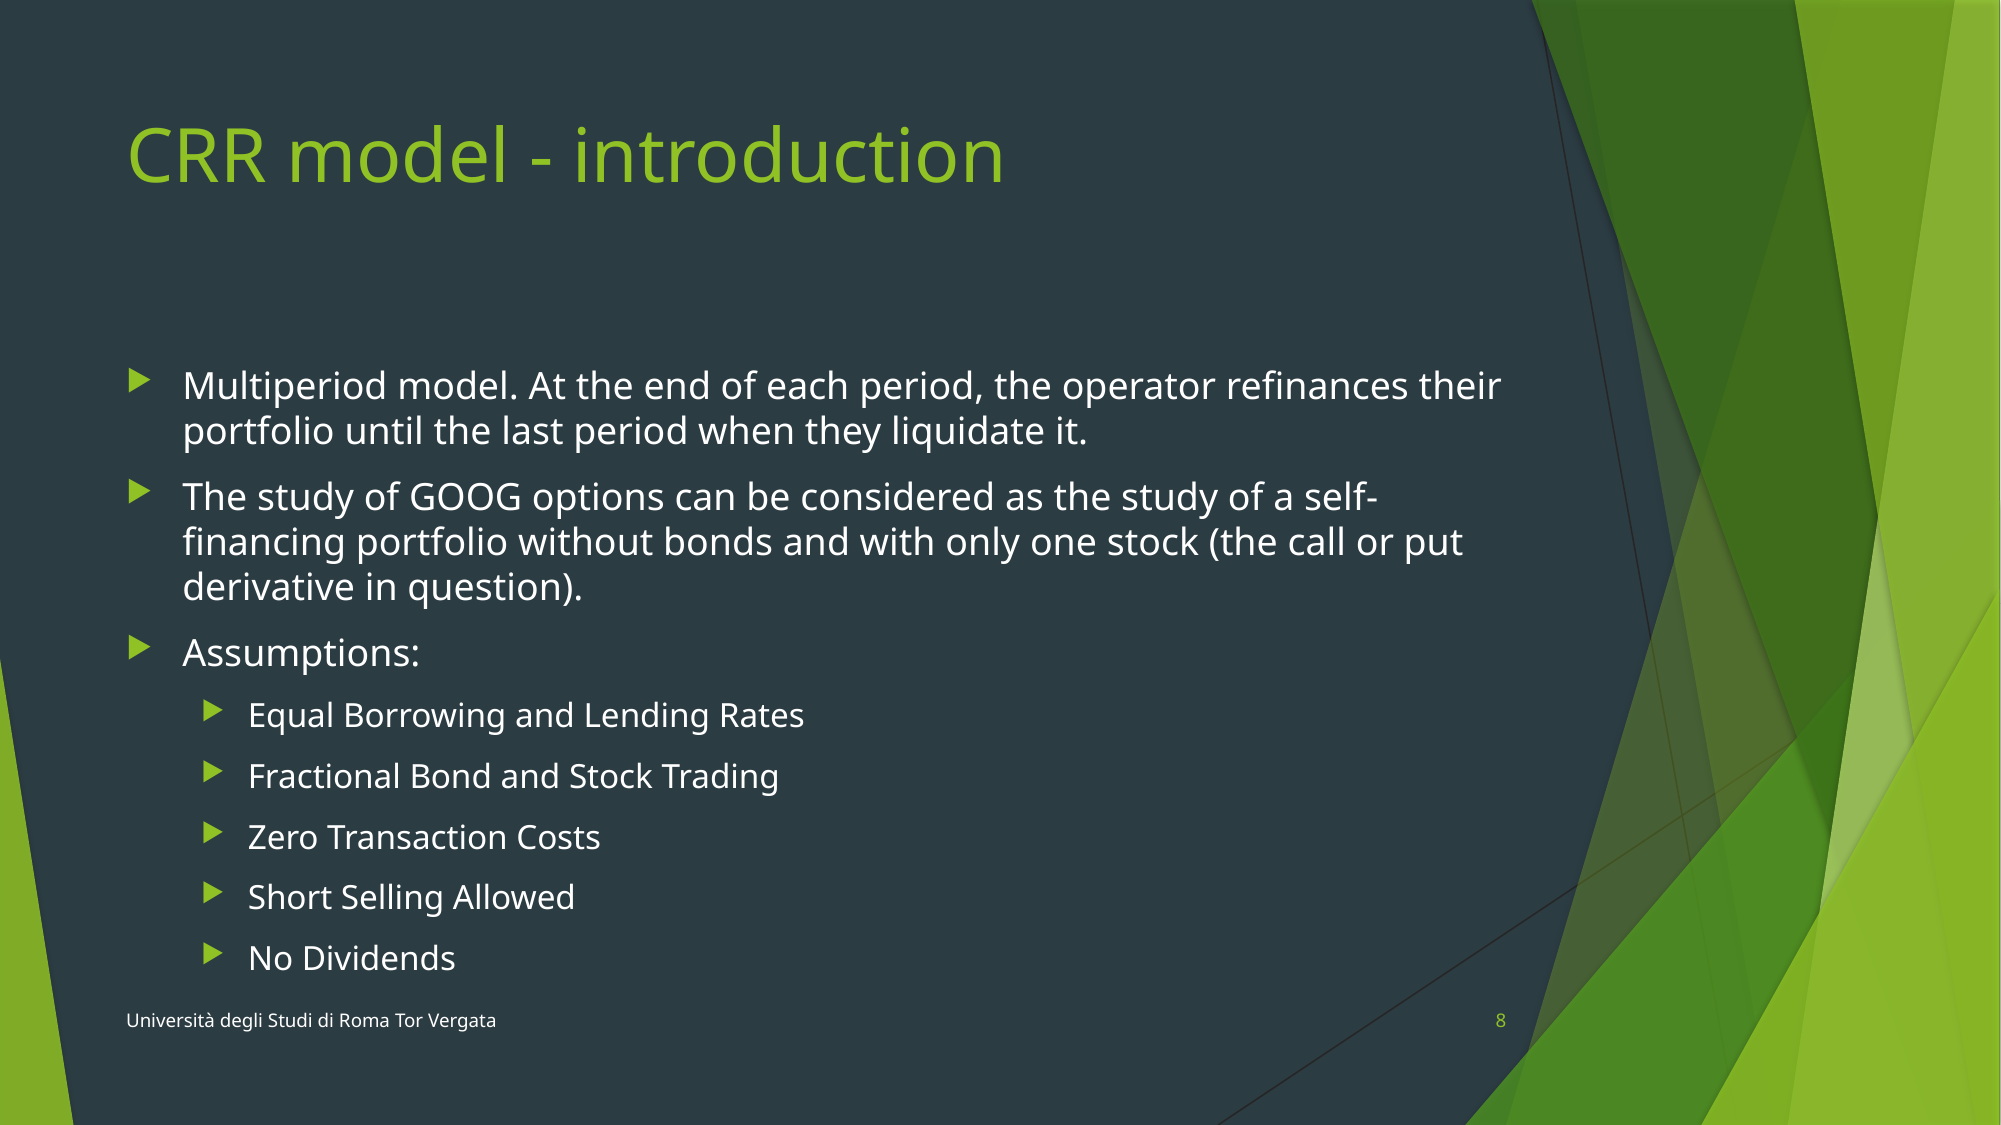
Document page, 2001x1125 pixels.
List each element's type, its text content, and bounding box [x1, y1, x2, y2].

title CRR model - introduction [111, 99, 1522, 317]
footer Università degli Studi di Roma Tor Vergata [111, 991, 1145, 1051]
slide_number 8 [1409, 991, 1522, 1051]
list Multiperiod model. At the end of each period, the operator refinances their portfolio until the last period when they liquidate it. The study of GOOG options can be considered as the study of a self-financing portfolio without bonds and with only one stock (the call or put derivative in question). Assumptions: Equal Borrowing and Lending Rates Fractional Bond and Stock Trading Zero Transaction Costs Short Selling Allowed No Dividends [111, 354, 1522, 992]
